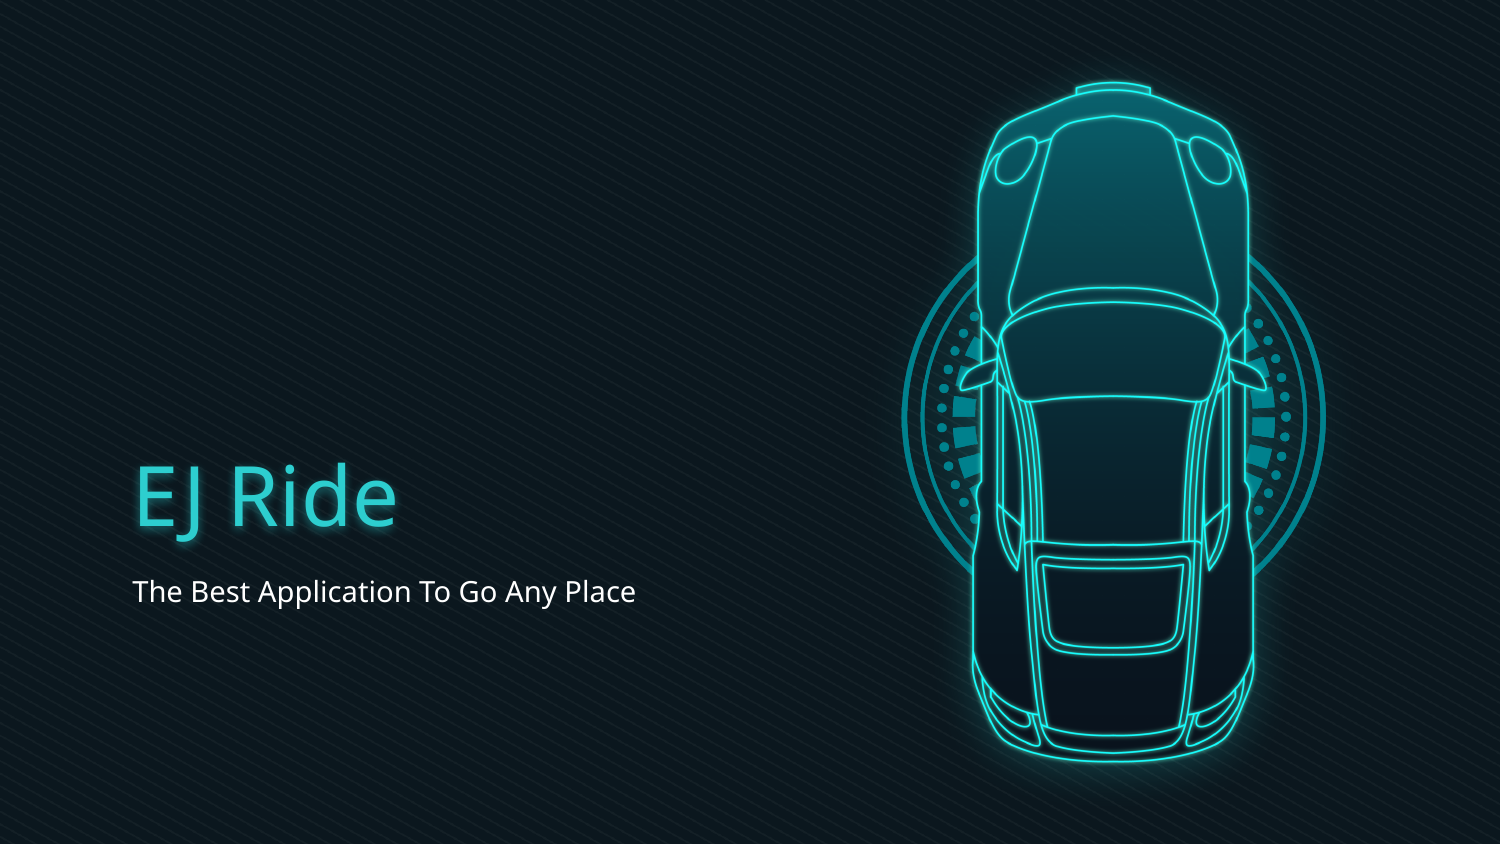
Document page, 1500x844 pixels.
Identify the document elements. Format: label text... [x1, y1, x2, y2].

title EJ Ride [117, 421, 823, 558]
subtitle The Best Application To Go Any Place [117, 558, 823, 626]
picture [900, 75, 1326, 768]
